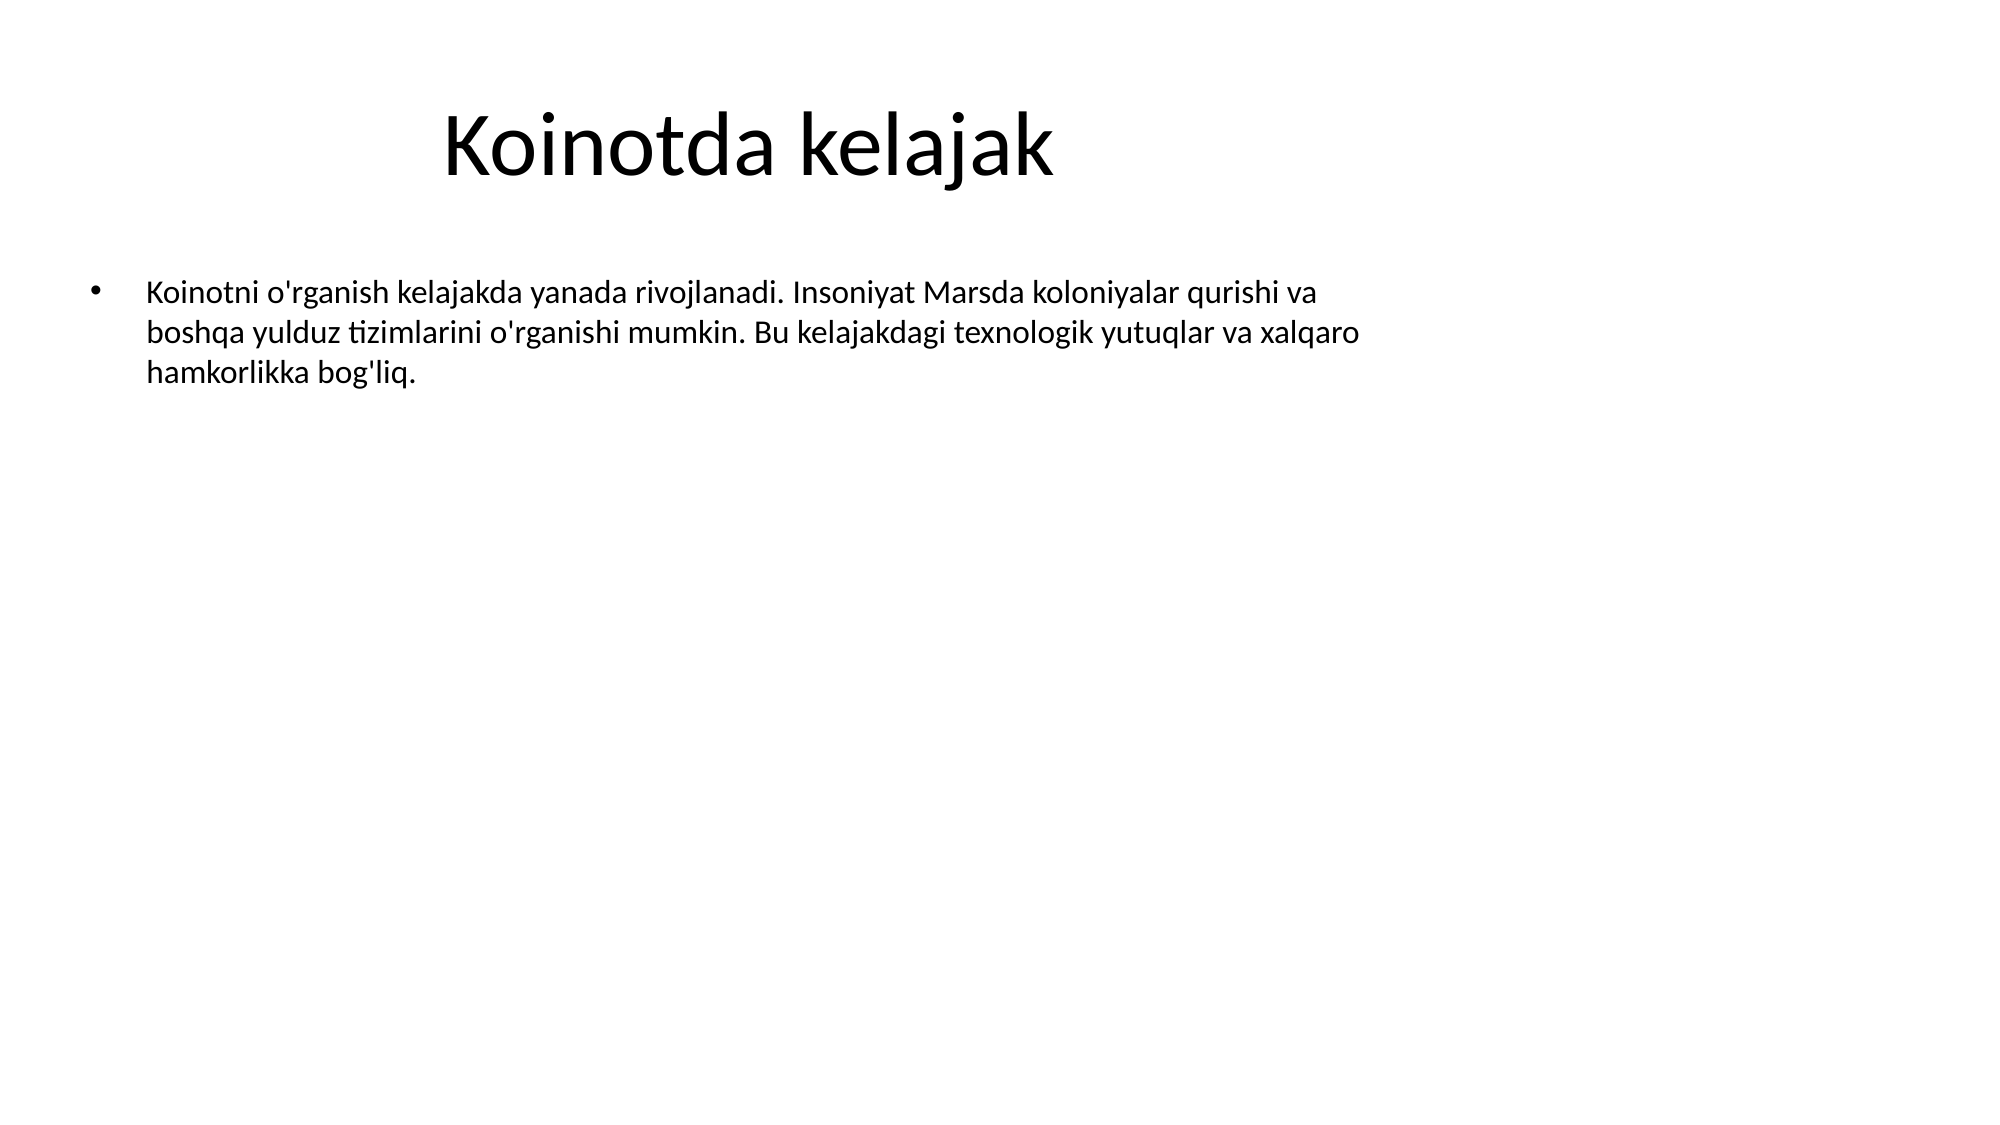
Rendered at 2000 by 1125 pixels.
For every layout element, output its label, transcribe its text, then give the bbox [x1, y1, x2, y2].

title Koinotda kelajak [75, 45, 1425, 233]
list Koinotni o'rganish kelajakda yanada rivojlanadi. Insoniyat Marsda koloniyalar qurishi va boshqa yulduz tizimlarini o'rganishi mumkin. Bu kelajakdagi texnologik yutuqlar va xalqaro hamkorlikka bog'liq. [75, 262, 1425, 1005]
